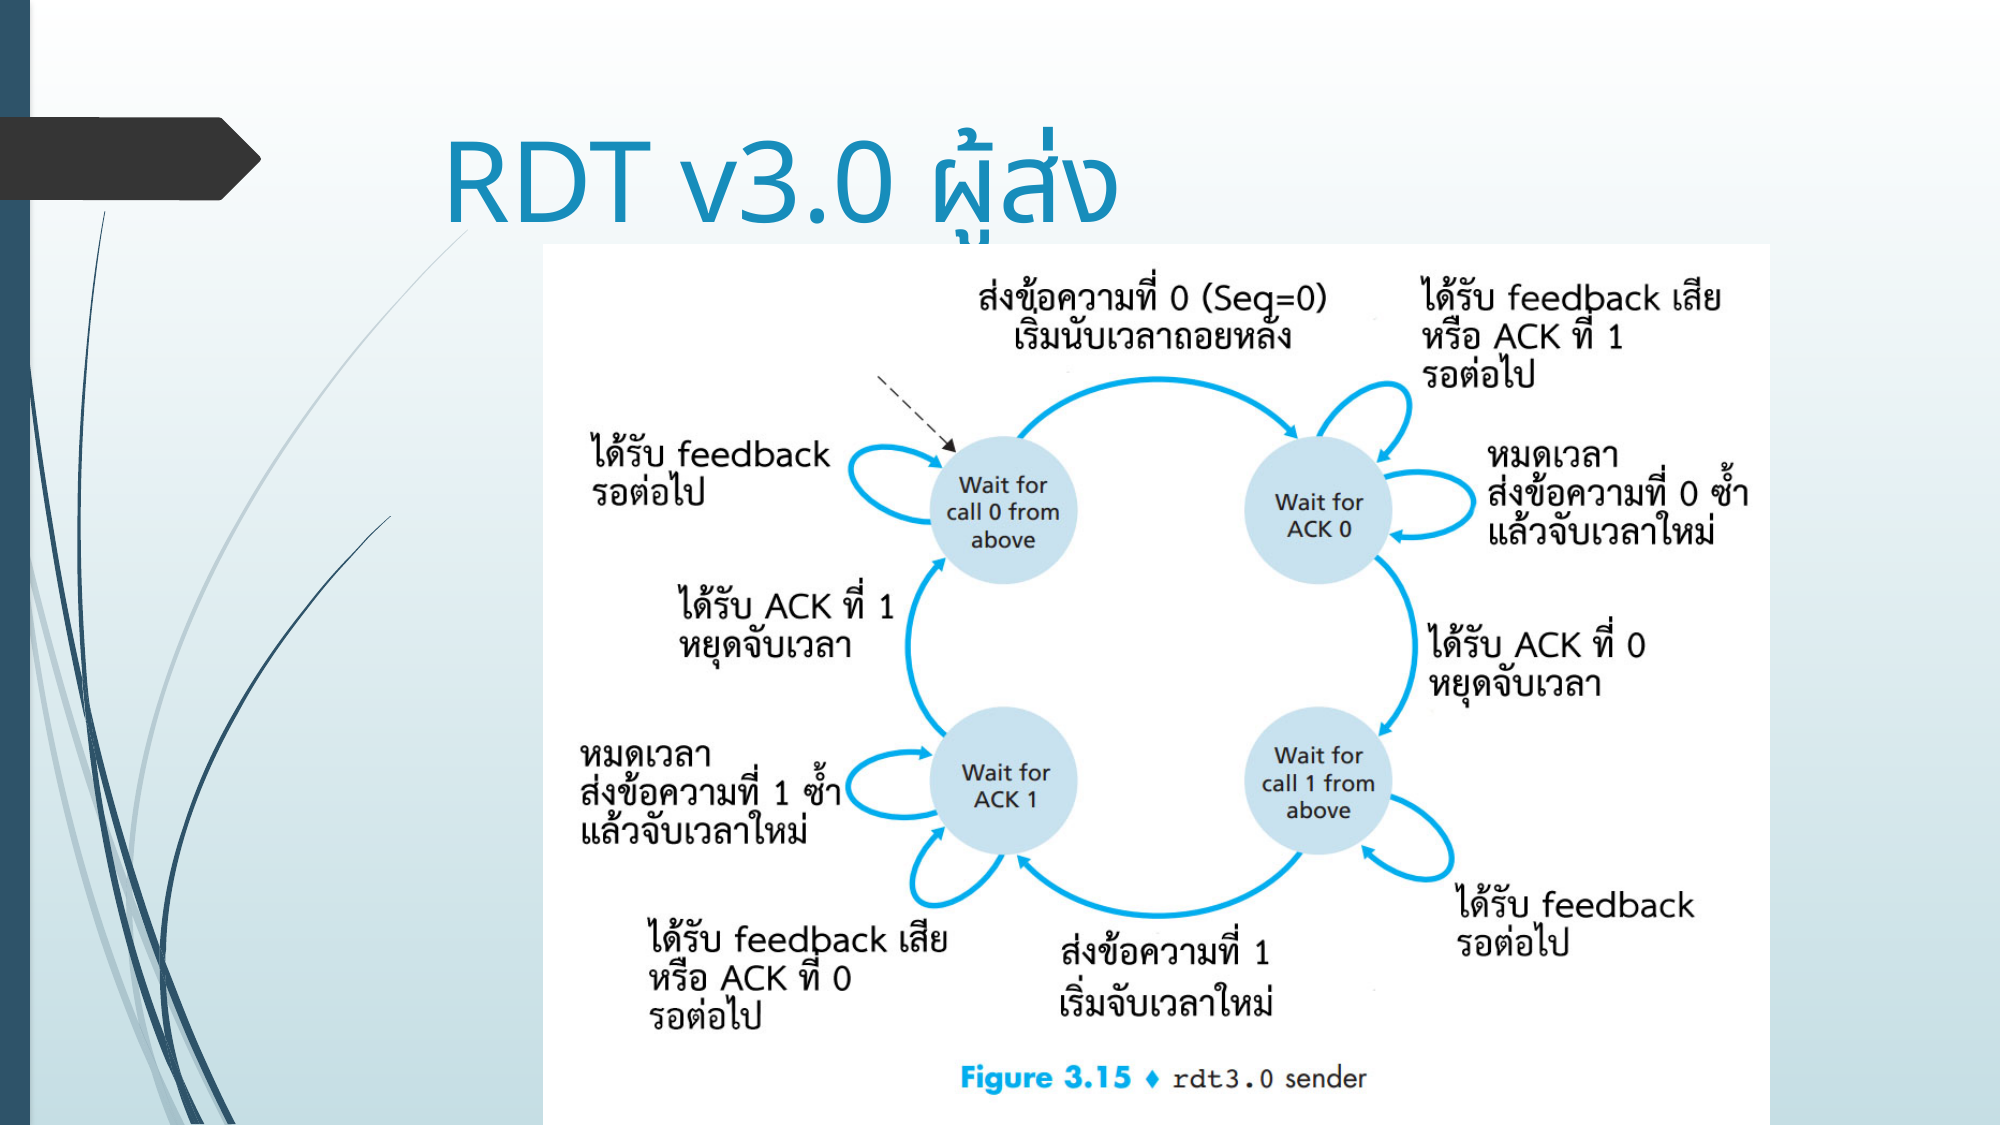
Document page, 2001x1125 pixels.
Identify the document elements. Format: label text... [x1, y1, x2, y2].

title RDT v3.0 ผู้ส่ง [425, 102, 1888, 313]
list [542, 244, 1770, 1125]
